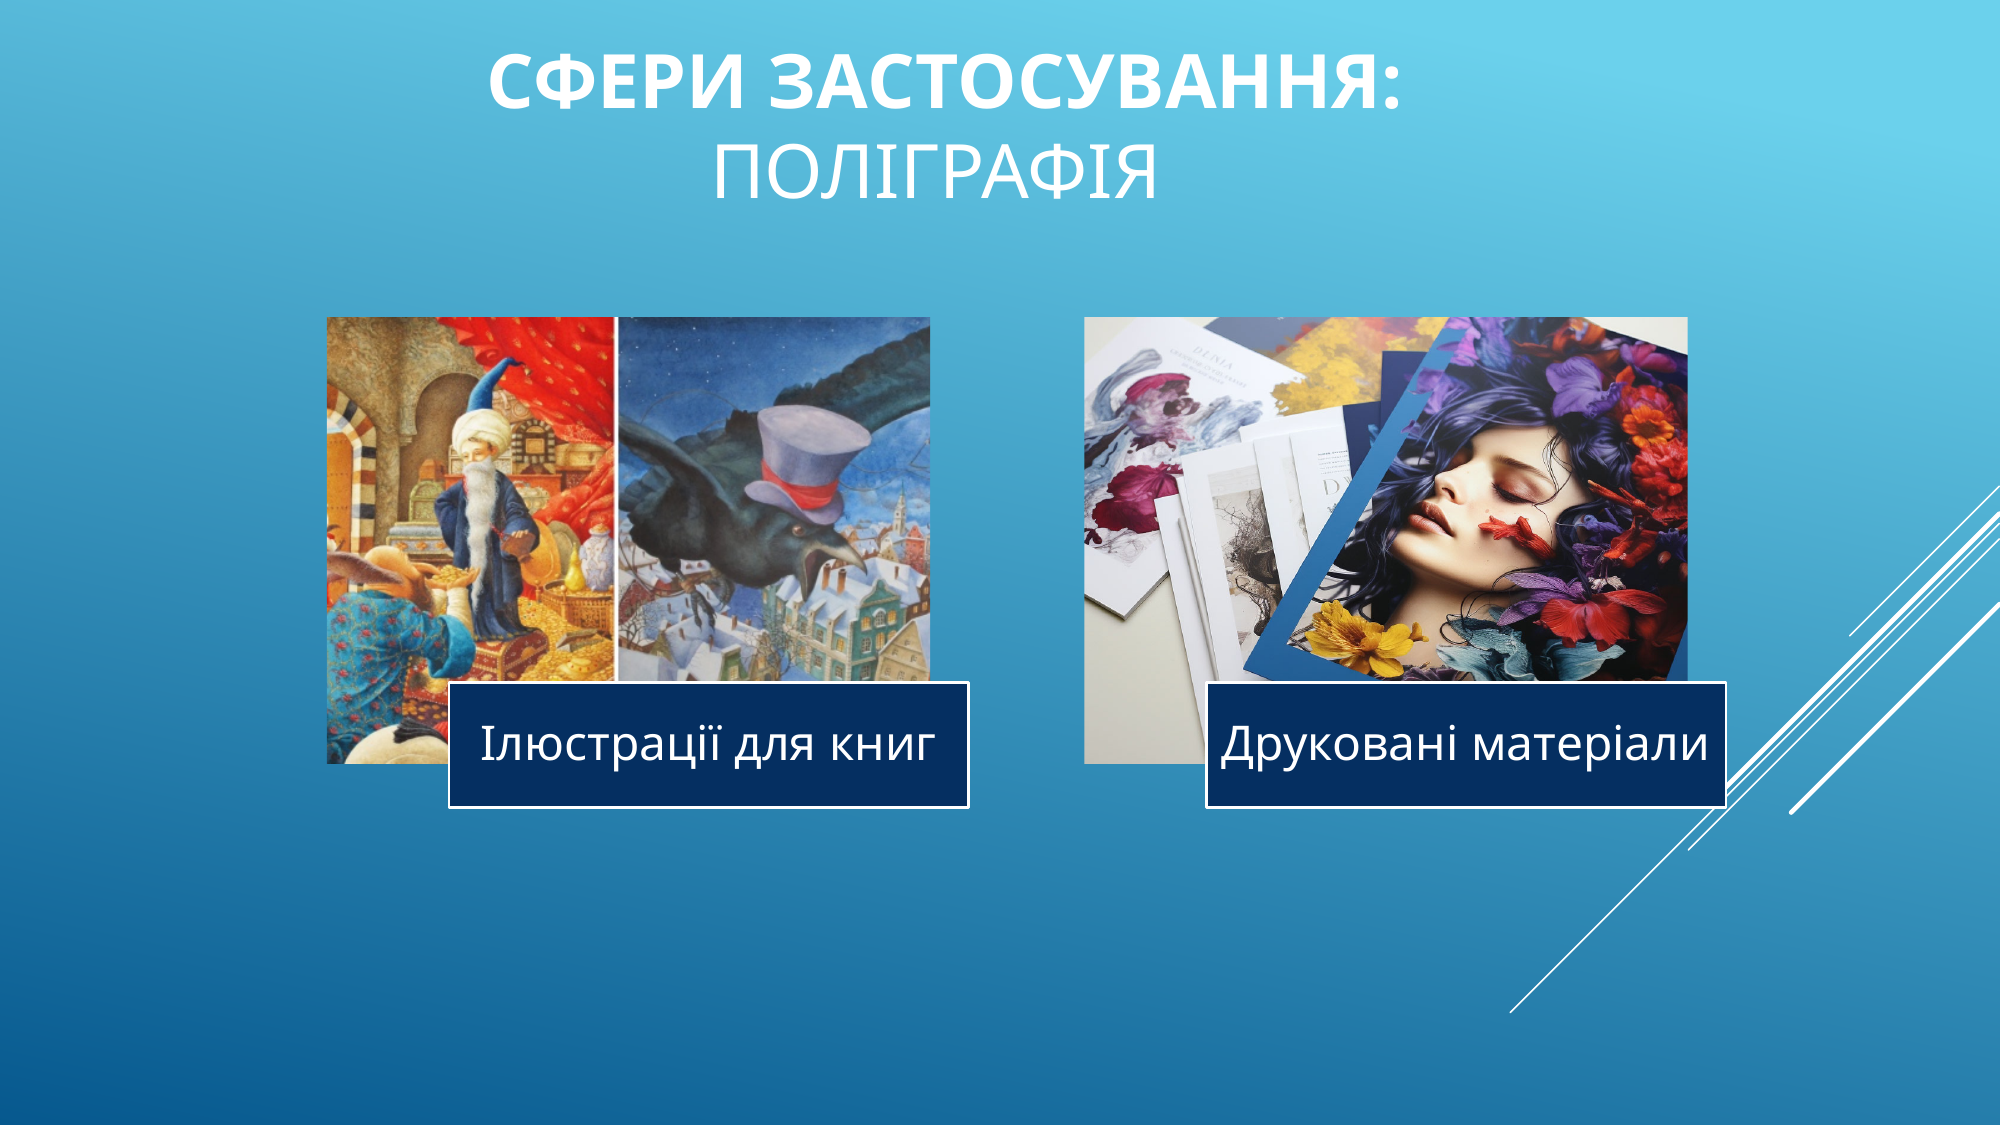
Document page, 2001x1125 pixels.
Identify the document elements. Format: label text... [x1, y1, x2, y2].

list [326, 265, 1727, 860]
title Сфери застосування: Поліграфія [245, 0, 1646, 248]
